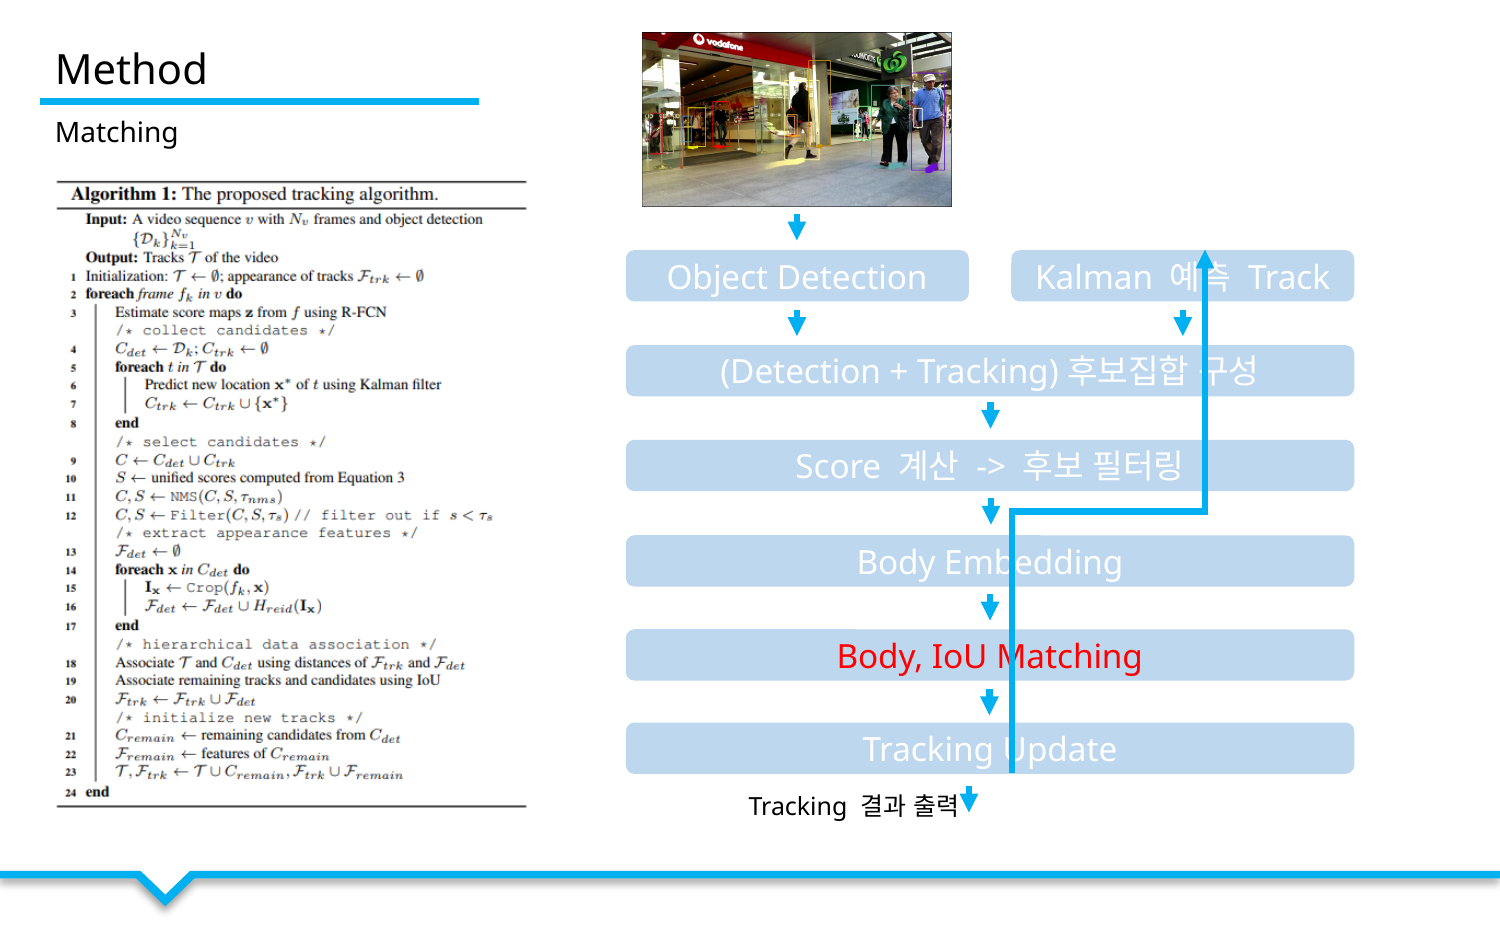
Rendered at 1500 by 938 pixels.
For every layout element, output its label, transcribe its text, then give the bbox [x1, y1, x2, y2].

table_header Method [40, 33, 479, 98]
text_box Body Embedding [624, 534, 846, 588]
text_box Body, IoU Matching [624, 628, 1009, 682]
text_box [0, 865, 1500, 907]
picture [642, 32, 952, 207]
table_cell Matching [40, 105, 479, 154]
text_box (Detection + Tracking)후보집합 구성 [624, 343, 1202, 398]
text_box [846, 415, 1371, 608]
text_box (Detection + Tracking)후보집합 구성 [1208, 344, 1356, 398]
text_box Kalman 예측 Track [1010, 249, 1204, 303]
text_box Score 계산 -> 후보 필터링 [624, 438, 846, 493]
picture [54, 178, 531, 813]
text_box Body, IoU Matching [1015, 628, 1356, 682]
text_box Kalman 예측 Track [1206, 249, 1356, 303]
table_cell [40, 98, 479, 105]
text_box Tracking 결과 출력 [733, 782, 975, 828]
text_box Tracking Update [624, 721, 1356, 775]
text_box Object Detection [624, 249, 970, 303]
